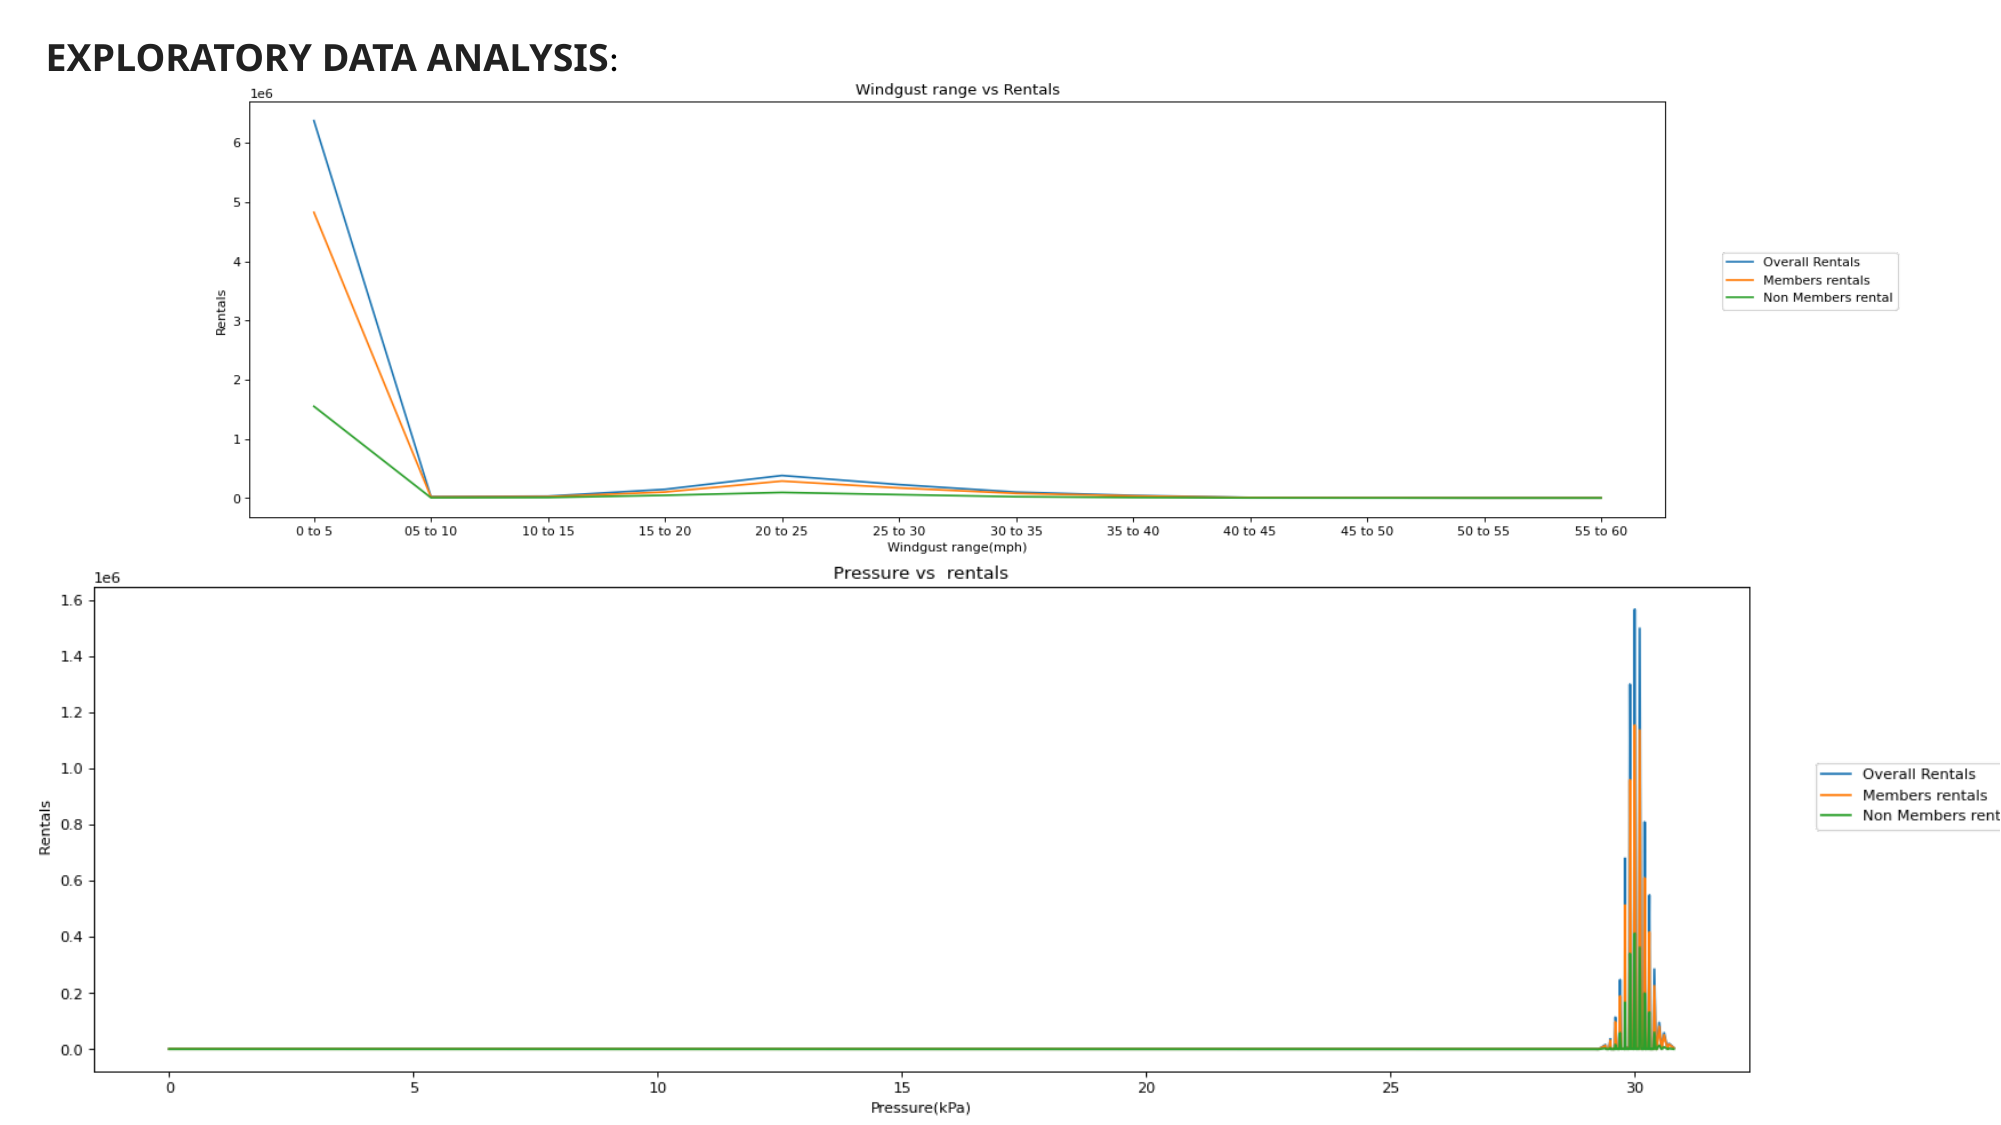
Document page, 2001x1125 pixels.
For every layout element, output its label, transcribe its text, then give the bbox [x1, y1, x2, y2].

text_box EXPLORATORY DATA ANALYSIS: [30, 26, 687, 86]
picture [30, 74, 2000, 1125]
